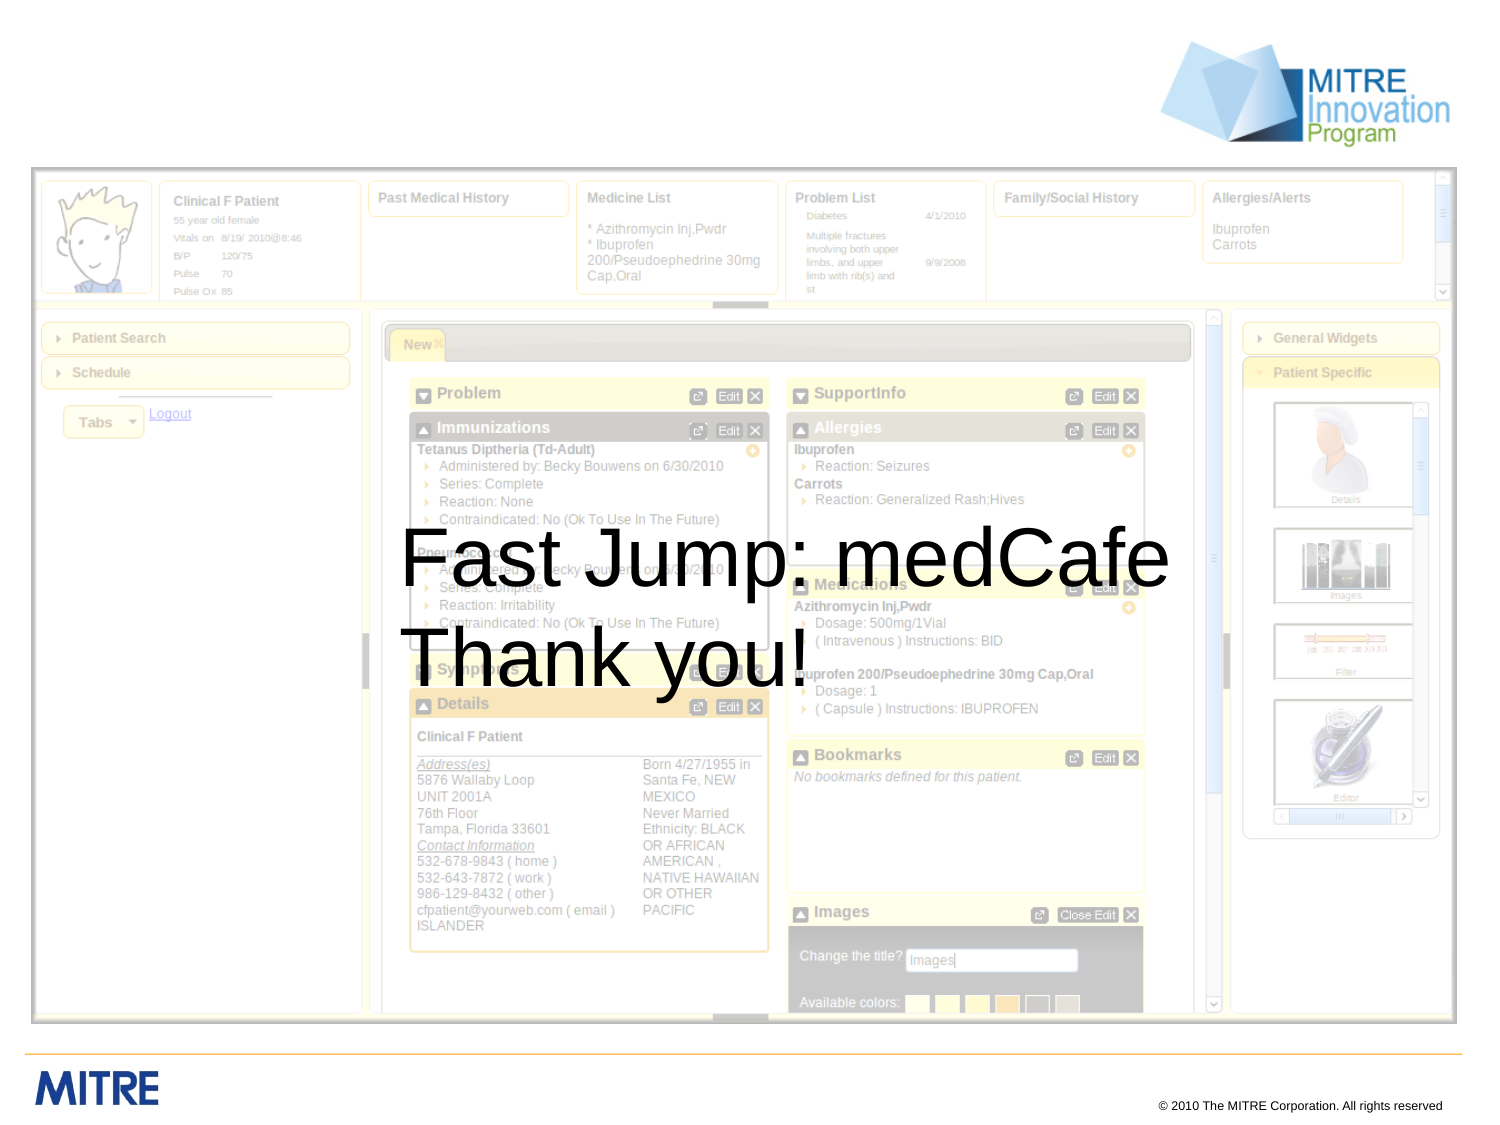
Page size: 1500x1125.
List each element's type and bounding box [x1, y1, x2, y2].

picture [30, 1068, 163, 1111]
picture [30, 167, 1457, 1025]
picture [1160, 41, 1450, 150]
